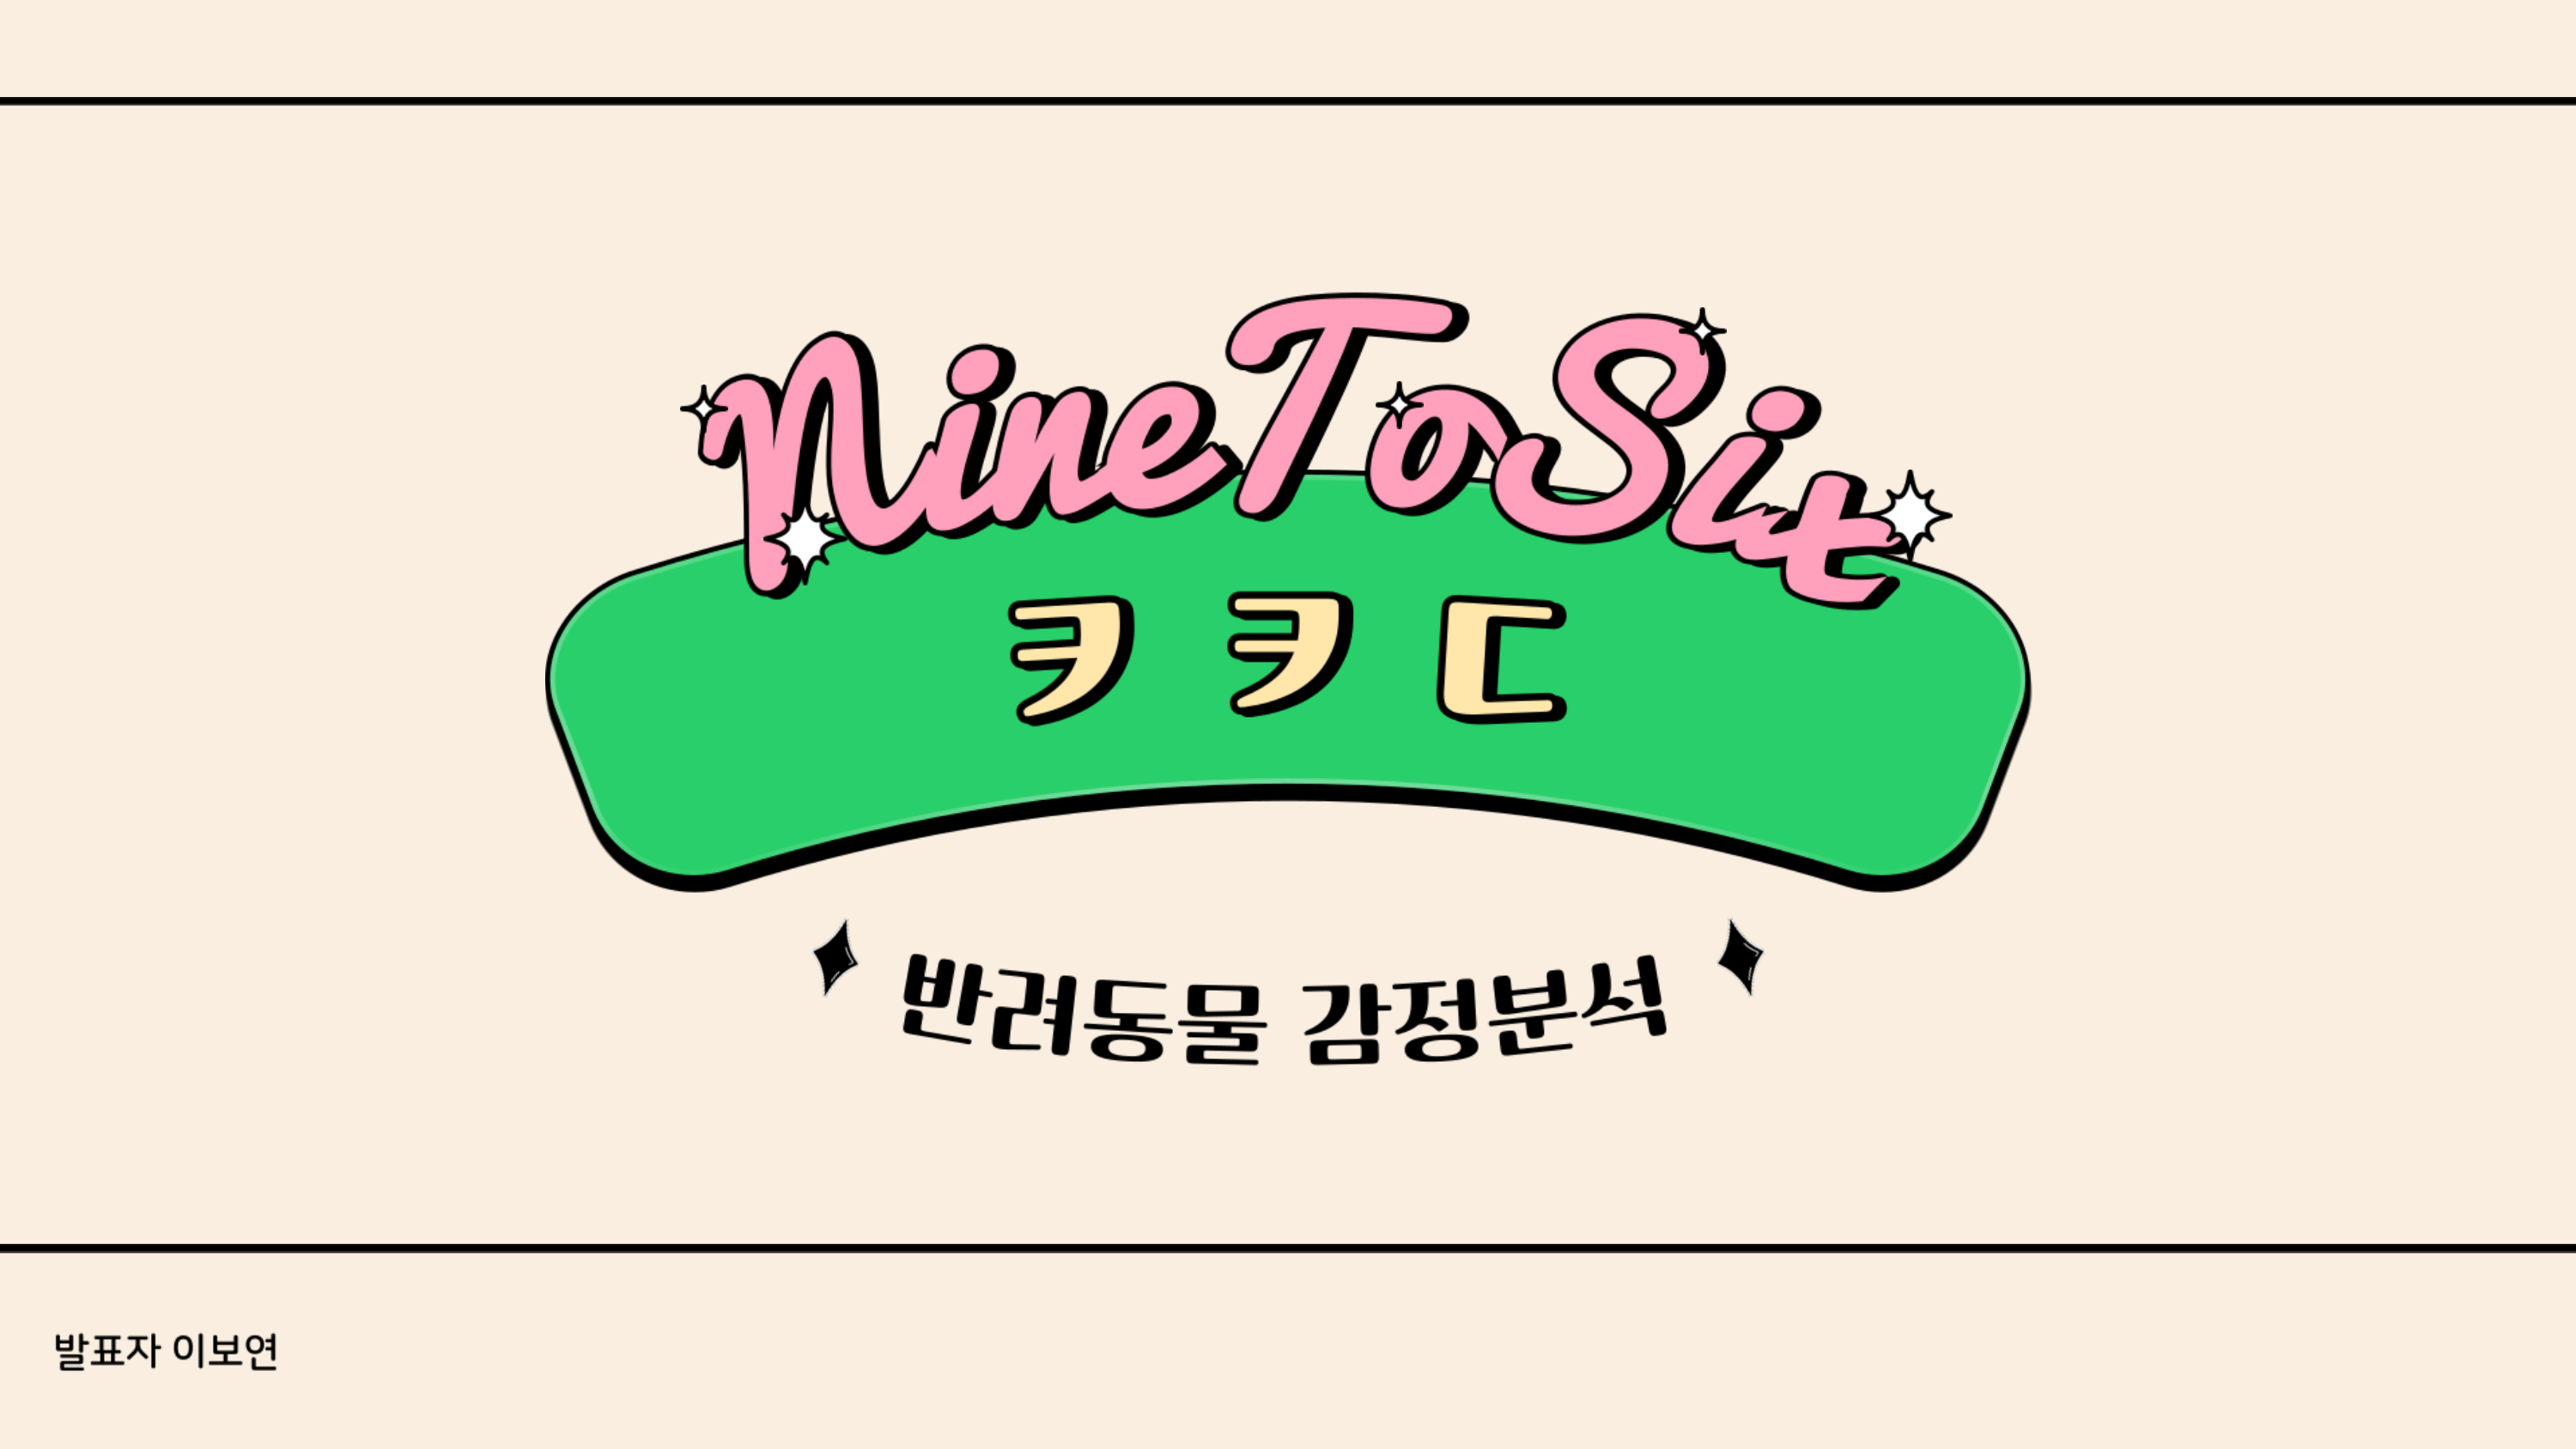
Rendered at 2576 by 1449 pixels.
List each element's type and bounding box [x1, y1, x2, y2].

text_box [1868, 470, 1953, 562]
text_box [0, 1244, 165, 1253]
text_box [763, 493, 848, 585]
text_box [1679, 307, 1728, 356]
text_box [0, 96, 223, 106]
picture [0, 0, 2576, 1449]
text_box [679, 385, 728, 433]
text_box [800, 910, 1776, 1005]
text_box [1376, 381, 1424, 430]
